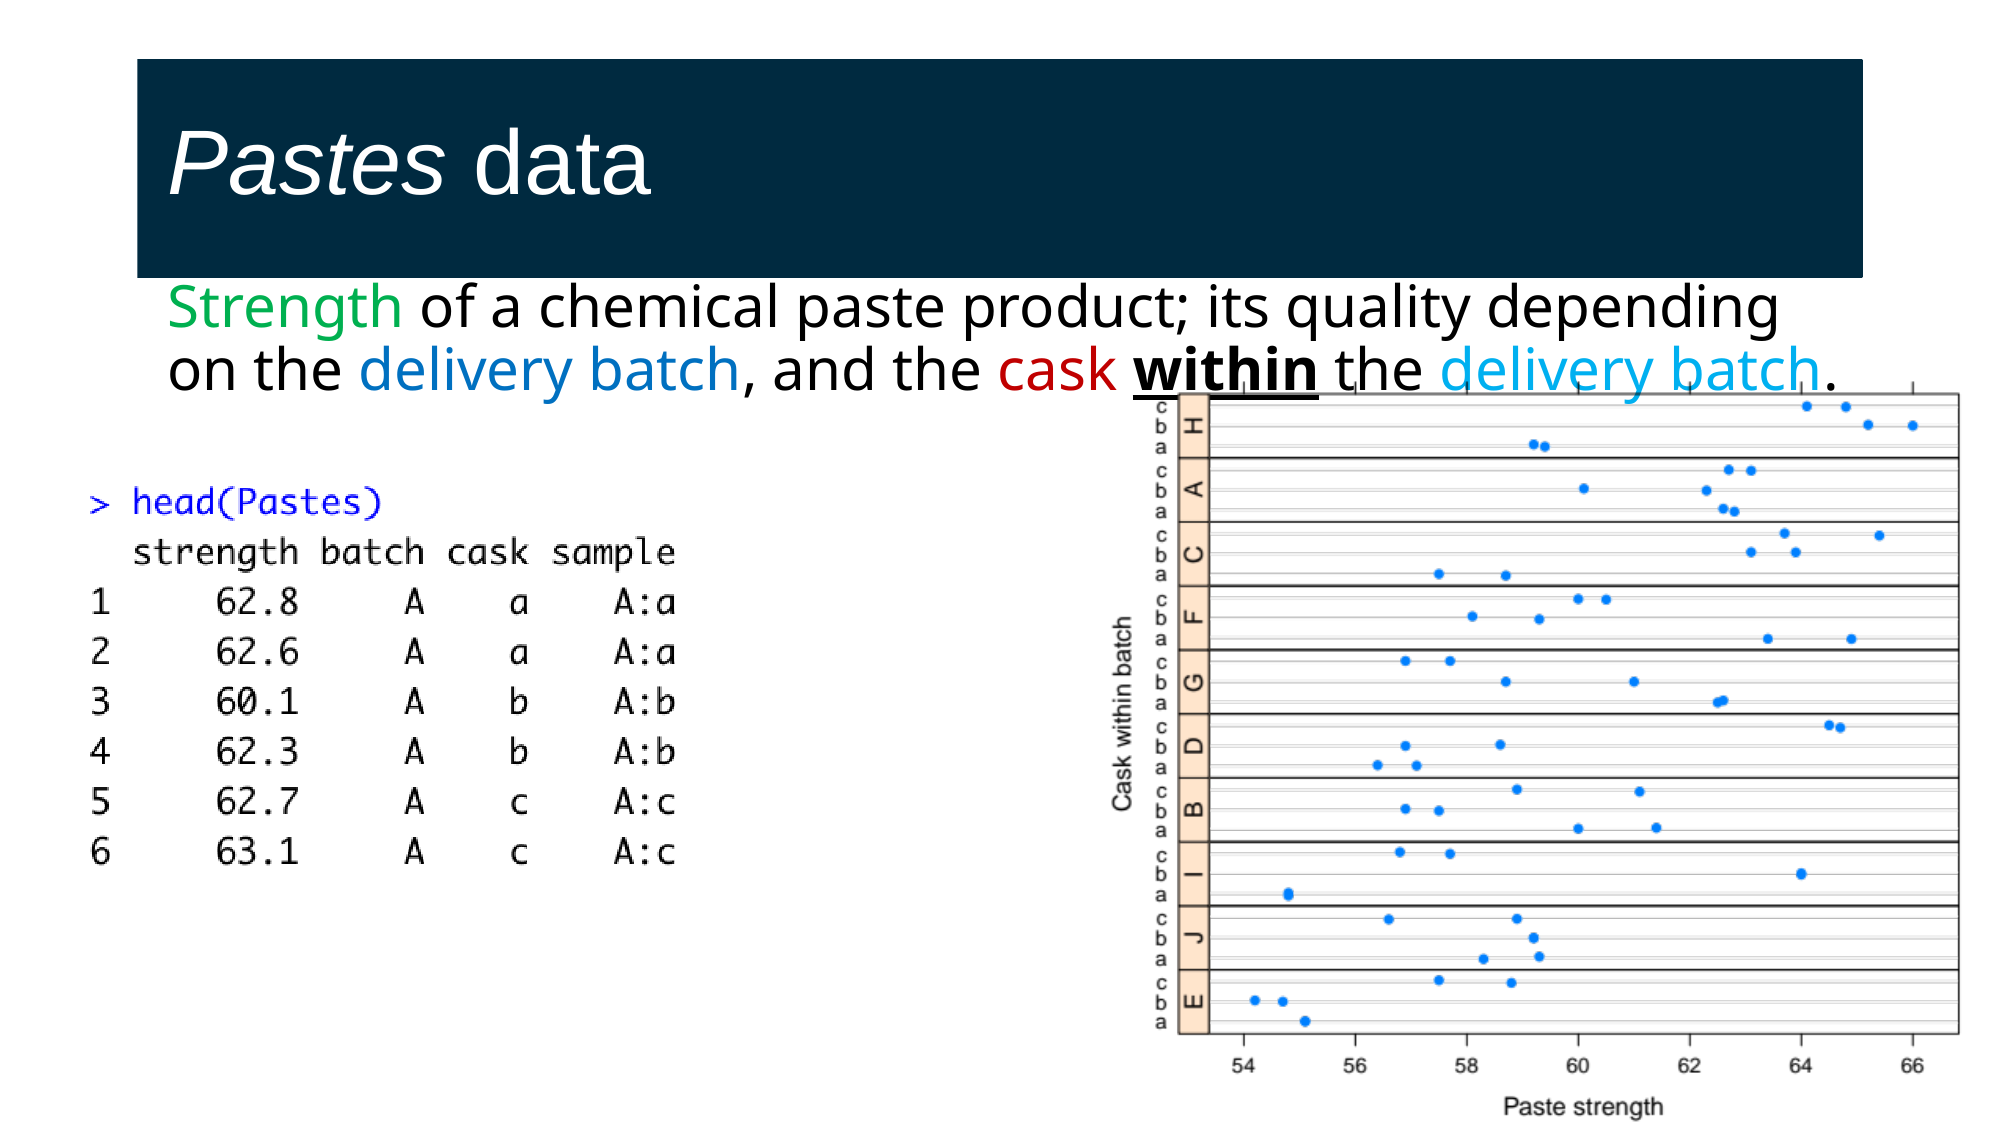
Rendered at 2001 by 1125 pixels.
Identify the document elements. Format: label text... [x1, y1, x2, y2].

picture [1088, 322, 2000, 1125]
list Strength of a chemical paste product; its quality depending on the delivery batch, and the cask within the delivery batch. [137, 278, 1863, 469]
title Pastes data [137, 59, 1863, 278]
picture [85, 479, 728, 885]
